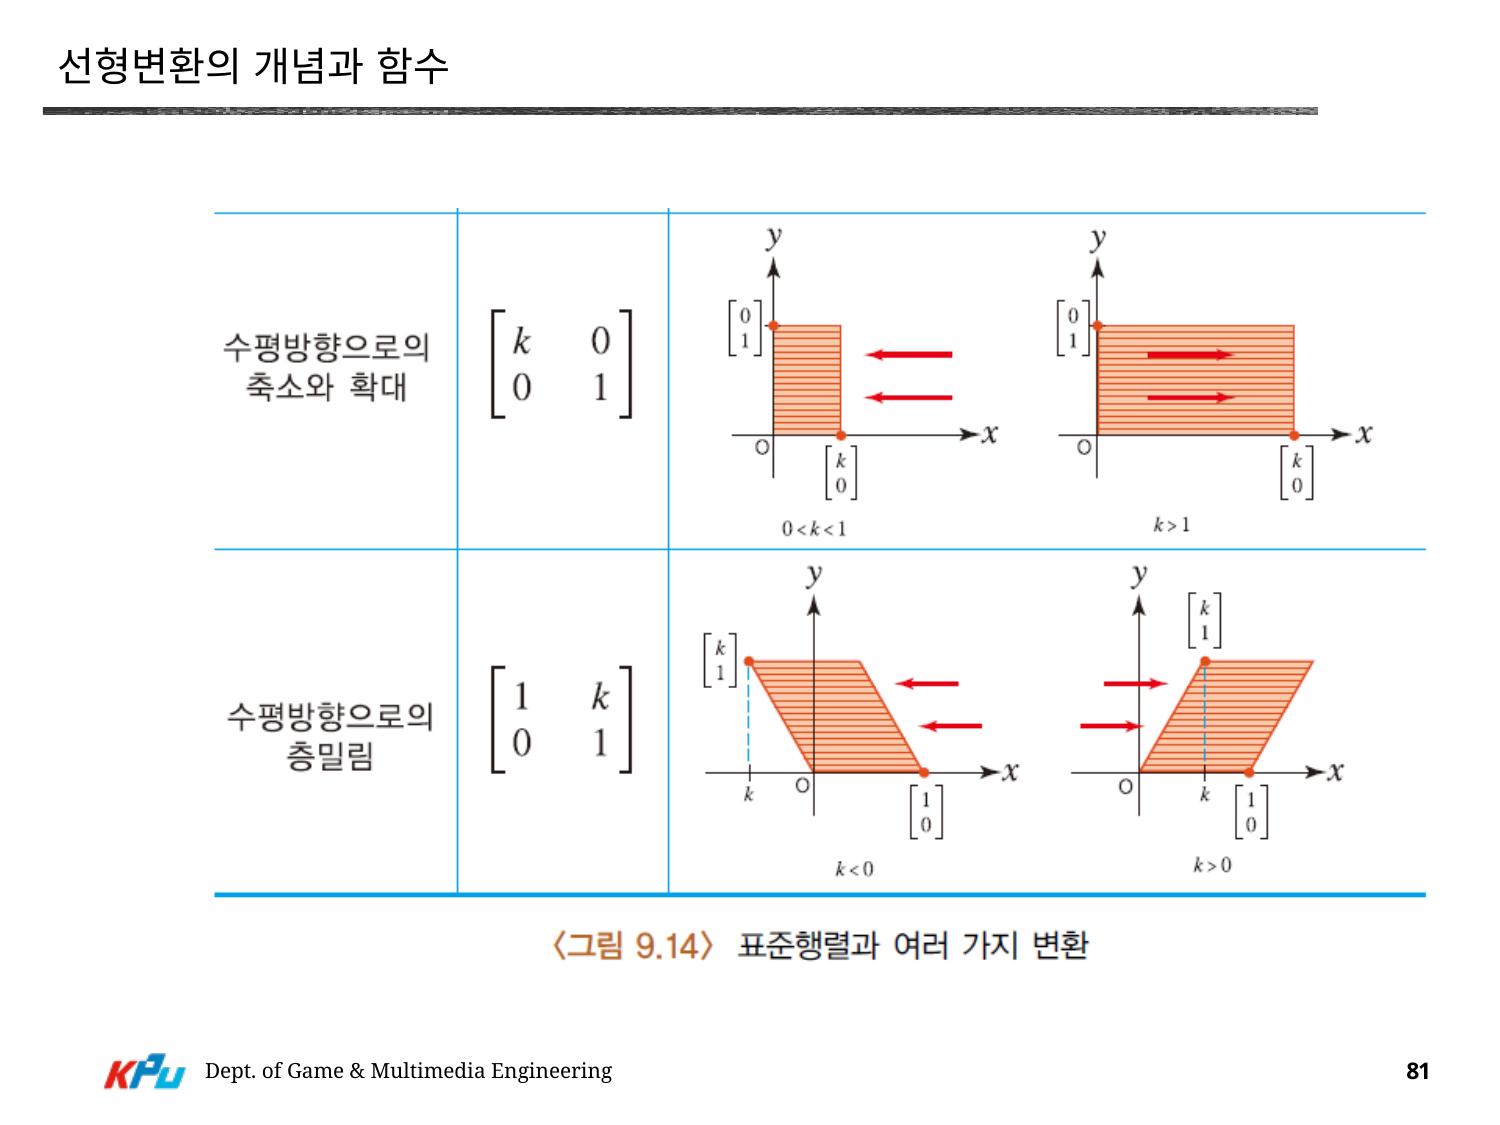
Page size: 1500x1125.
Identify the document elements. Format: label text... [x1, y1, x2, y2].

title 선형변환의 개념과 함수 [42, 39, 1458, 98]
picture [171, 208, 1470, 971]
slide_number 81 [1379, 1042, 1459, 1103]
picture [459, 208, 667, 892]
footer Dept. of Game & Multimedia Engineering [190, 1042, 879, 1103]
picture [92, 1030, 191, 1120]
